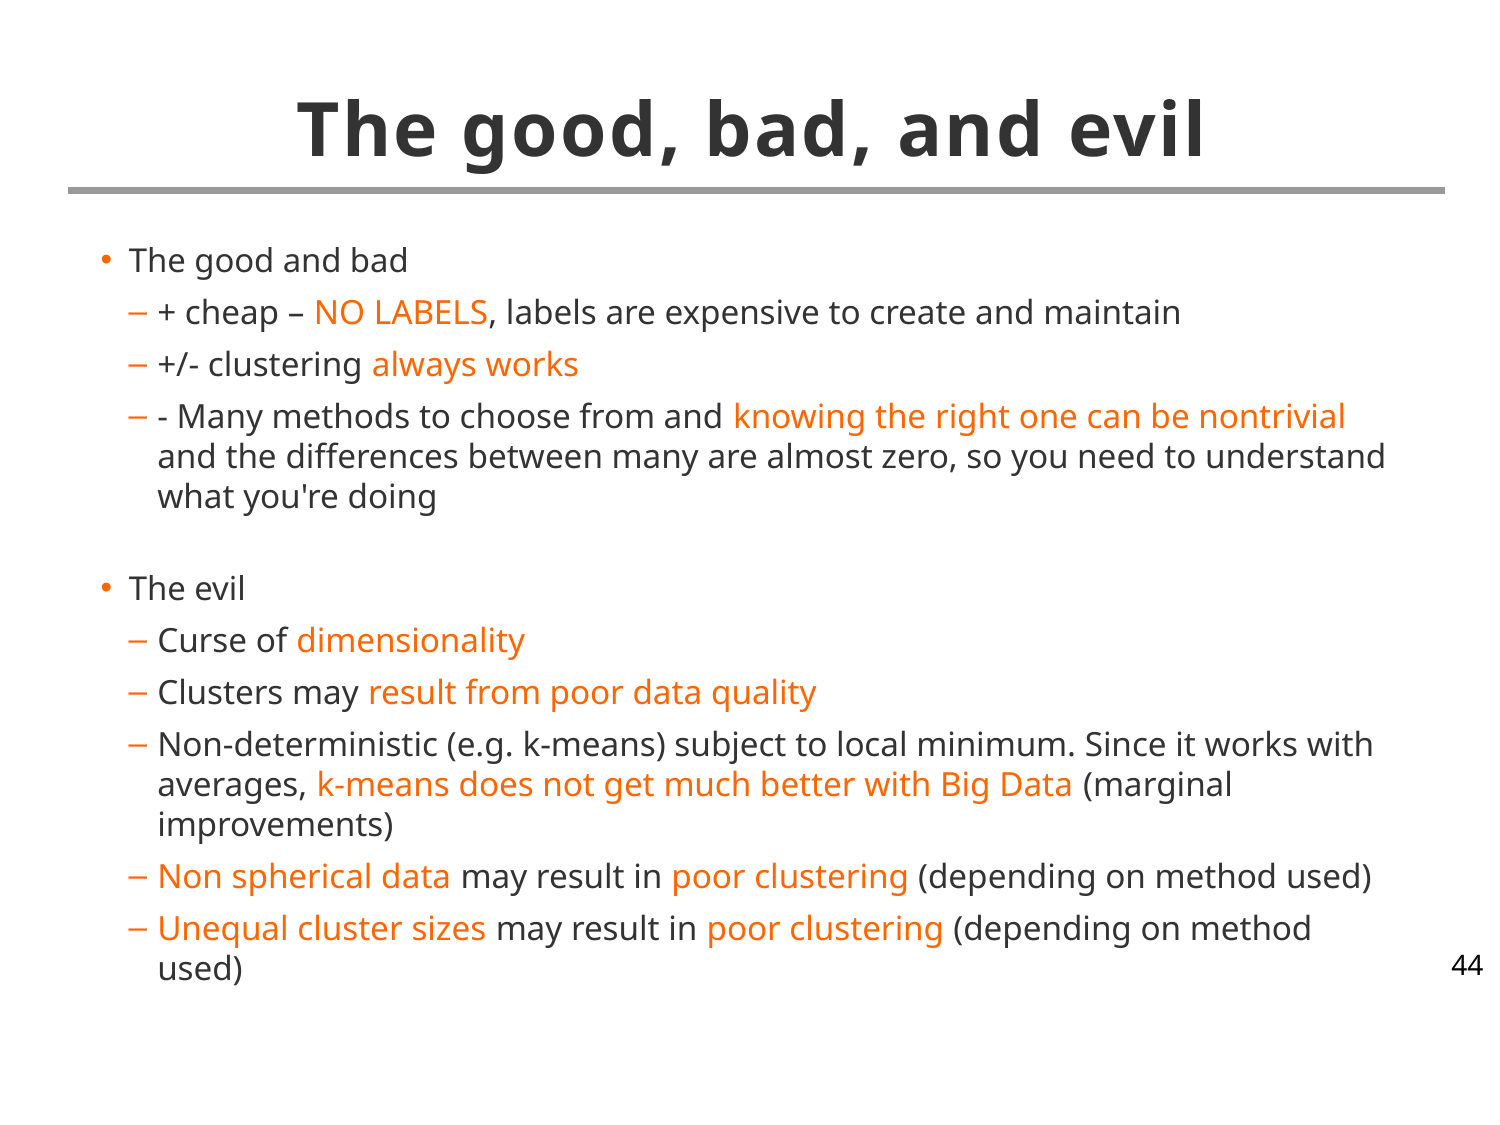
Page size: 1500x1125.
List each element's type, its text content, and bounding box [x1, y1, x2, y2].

title The good, bad, and evil [85, 39, 1419, 179]
slide_number 44 [1148, 939, 1498, 985]
list The good and bad + cheap – NO LABELS, labels are expensive to create and maintain +/- clustering always works - Many methods to choose from and knowing the right one can be nontrivial and the differences between many are almost zero, so you need to understand what you're doing The evil Curse of dimensionality Clusters may result from poor data quality Non-deterministic (e.g. k-means) subject to local minimum. Since it works with averages, k-means does not get much better with Big Data (marginal improvements) Non spherical data may result in poor clustering (depending on method used) Unequal cluster sizes may result in poor clustering (depending on method used) [85, 231, 1419, 975]
